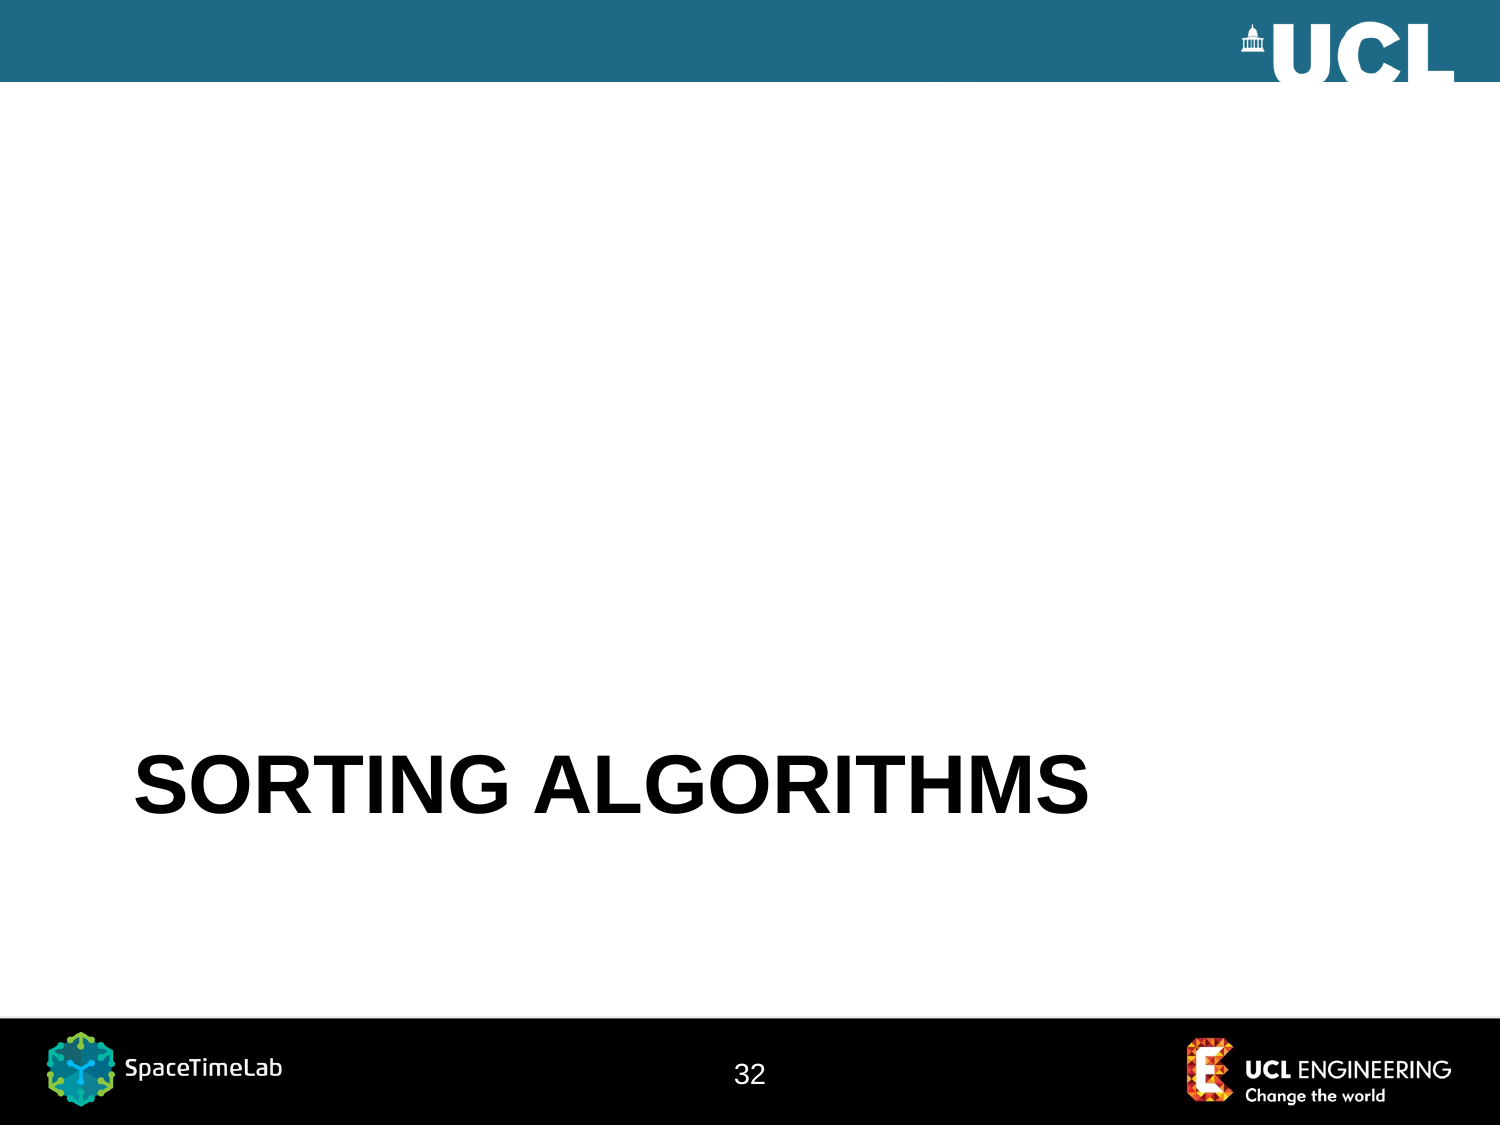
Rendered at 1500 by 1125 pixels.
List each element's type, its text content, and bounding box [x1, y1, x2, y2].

picture [0, 990, 1500, 1125]
title SORTING Algorithms [118, 722, 1394, 947]
footer 32 [496, 1042, 1004, 1103]
